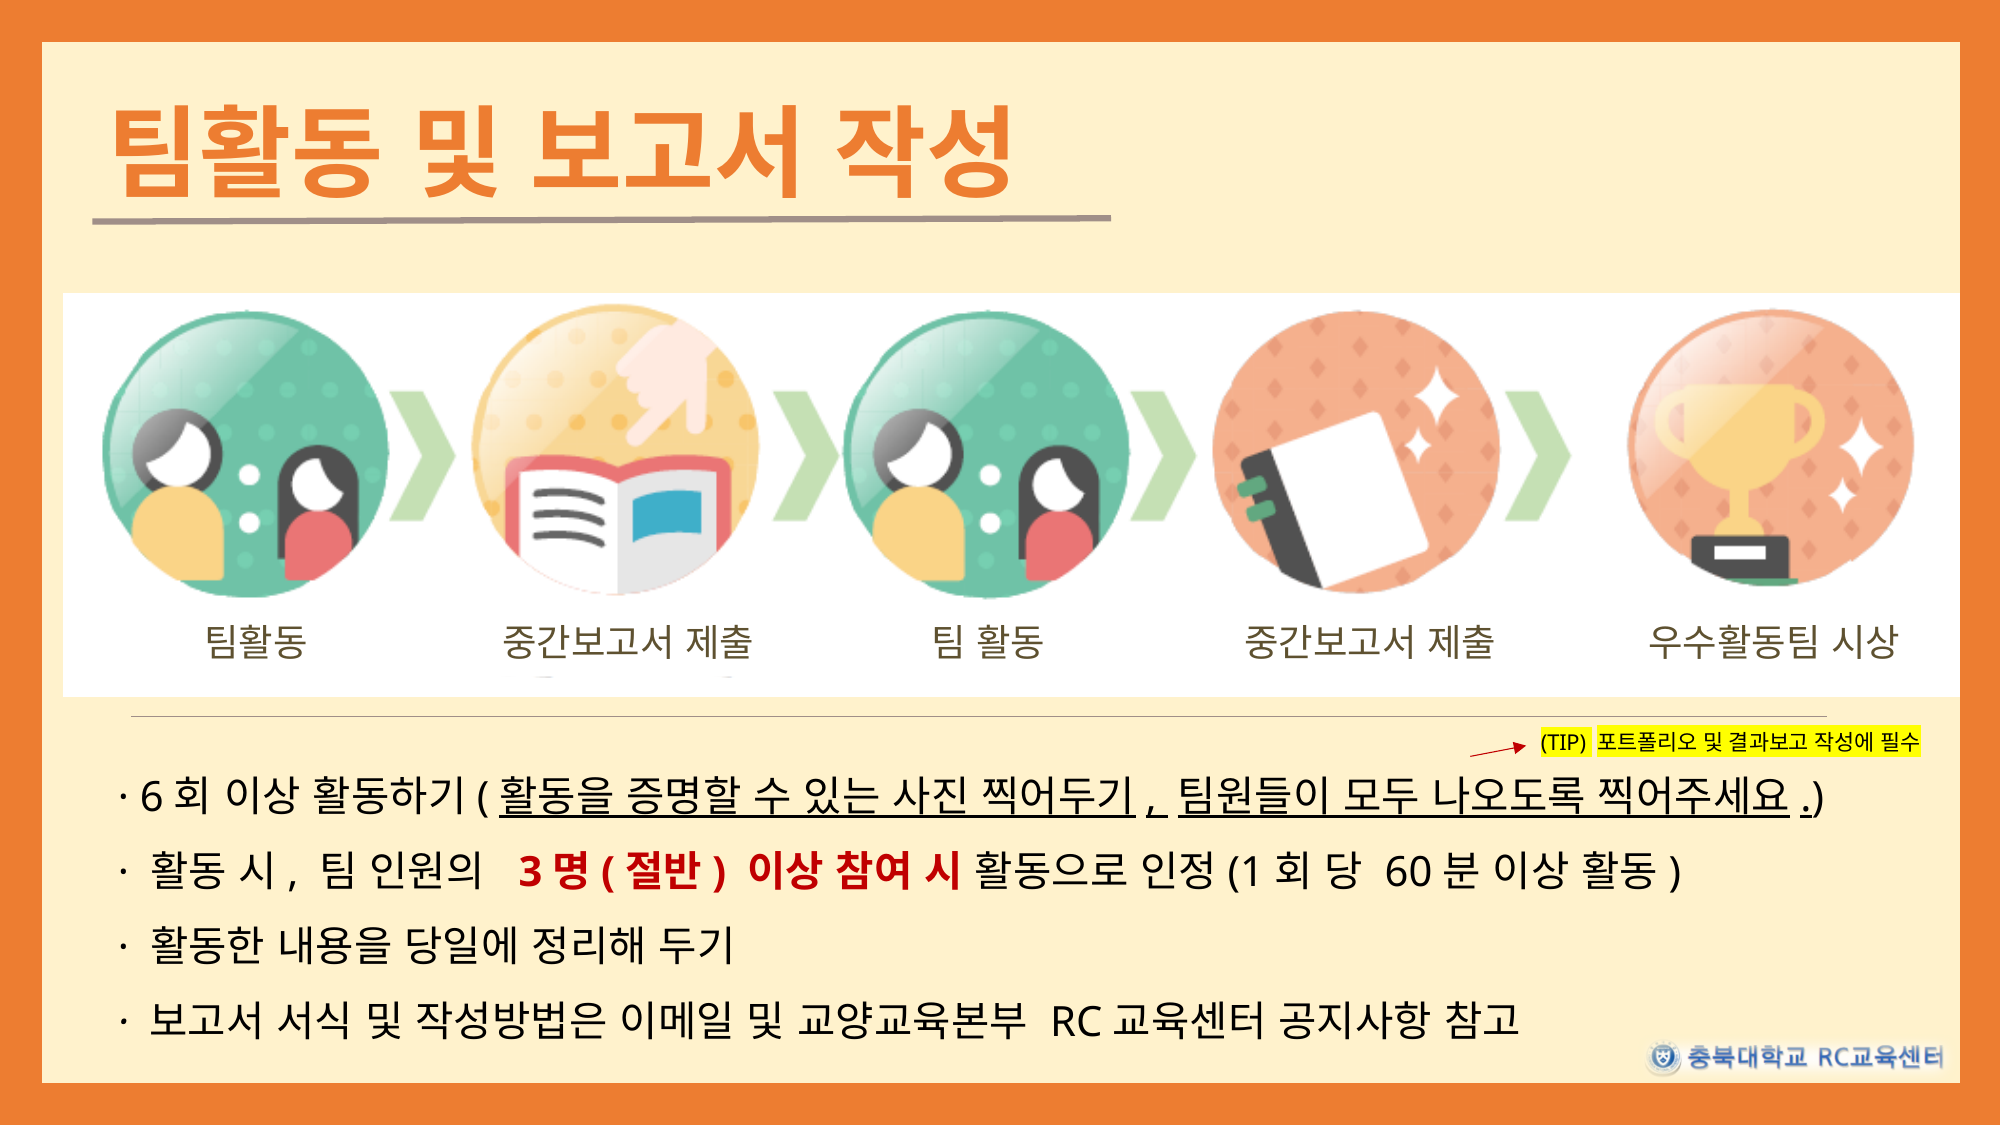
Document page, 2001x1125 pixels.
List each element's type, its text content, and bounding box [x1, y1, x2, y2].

picture [63, 293, 2000, 697]
picture [1637, 1033, 1958, 1084]
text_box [1470, 745, 1527, 757]
text_box [20, 20, 1982, 1105]
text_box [92, 218, 1112, 222]
text_box 팀활동 및 보고서 작성 [92, 81, 1389, 217]
